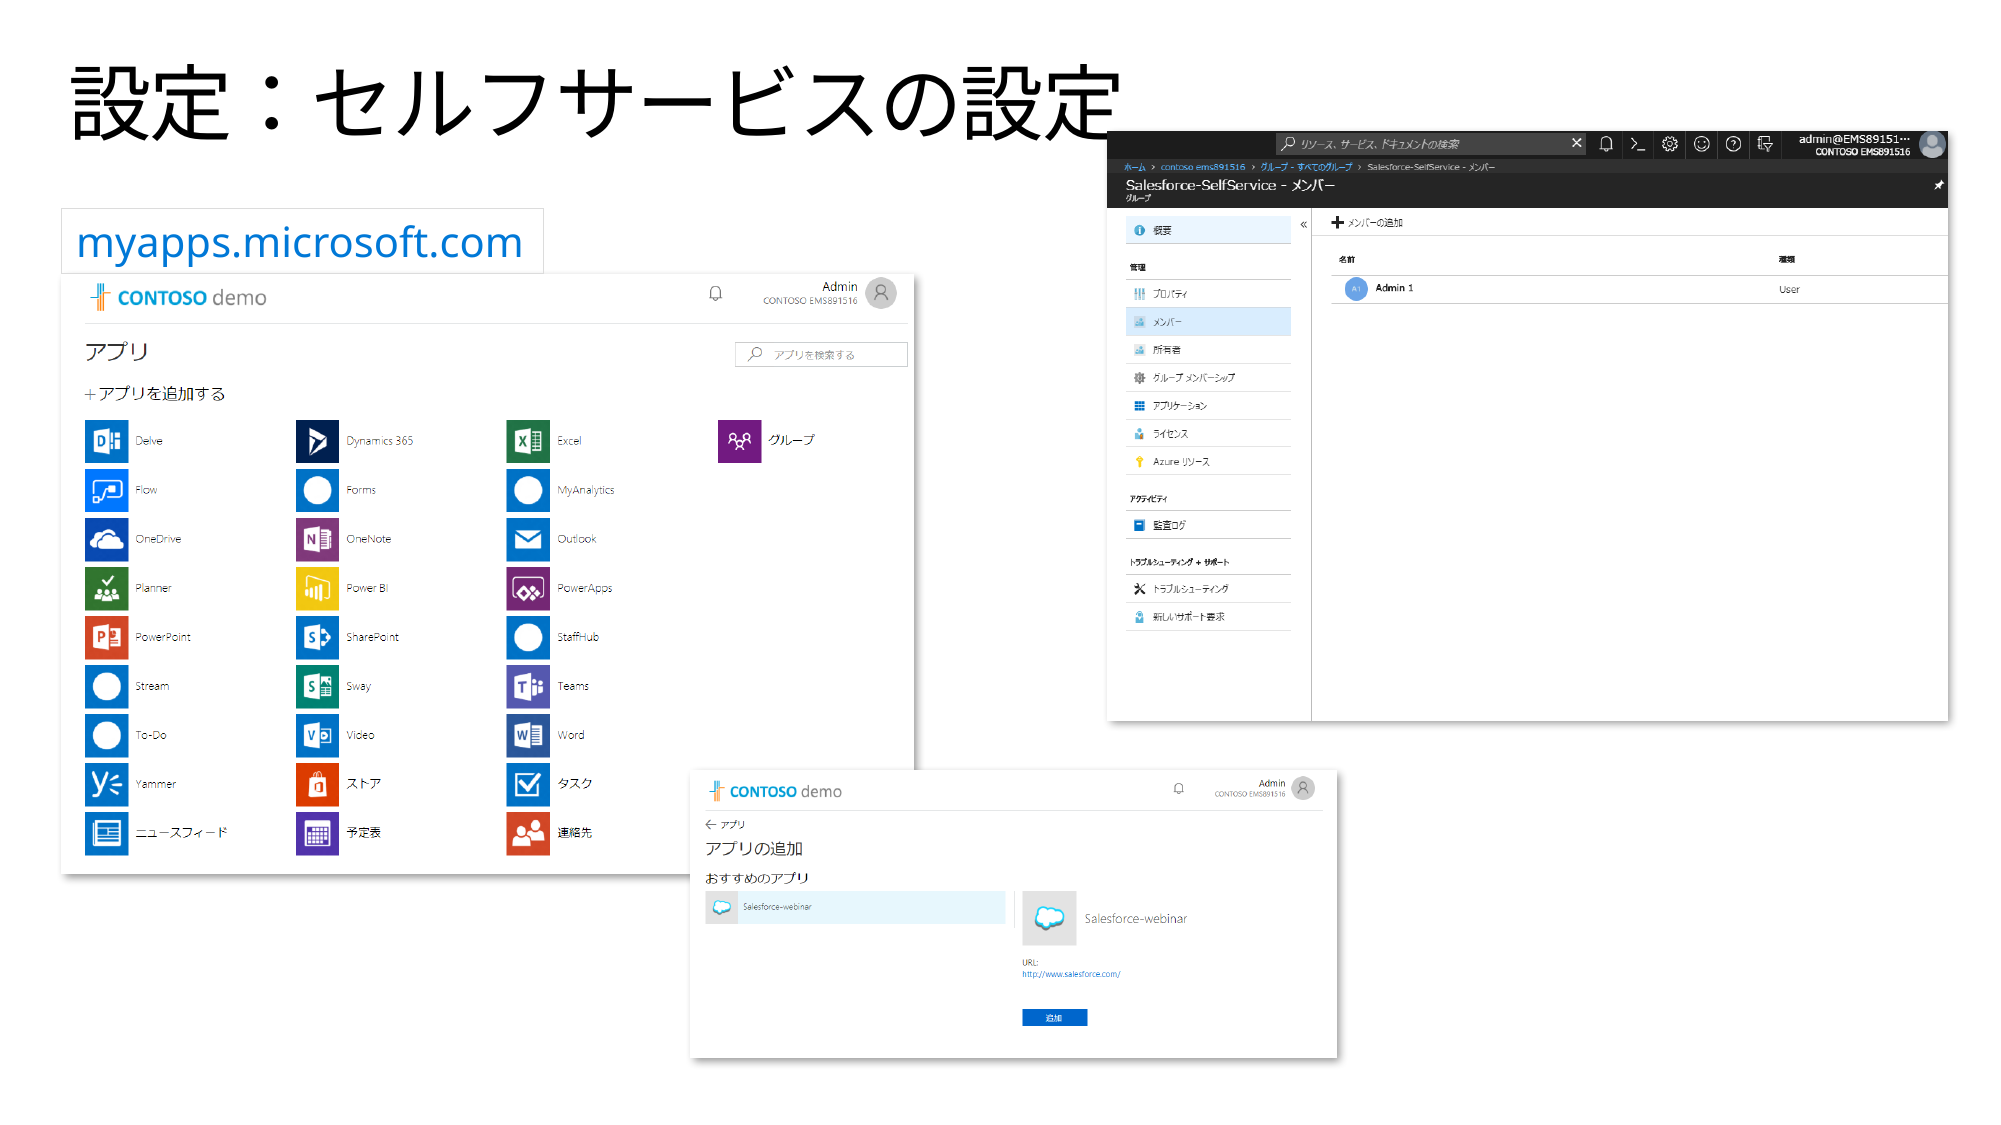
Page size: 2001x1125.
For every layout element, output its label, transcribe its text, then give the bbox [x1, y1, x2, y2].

picture [1107, 131, 1949, 722]
title 設定：セルフサービスの設定 [44, 47, 1957, 196]
picture [60, 273, 1337, 1059]
text_box myapps.microsoft.com [61, 208, 544, 273]
